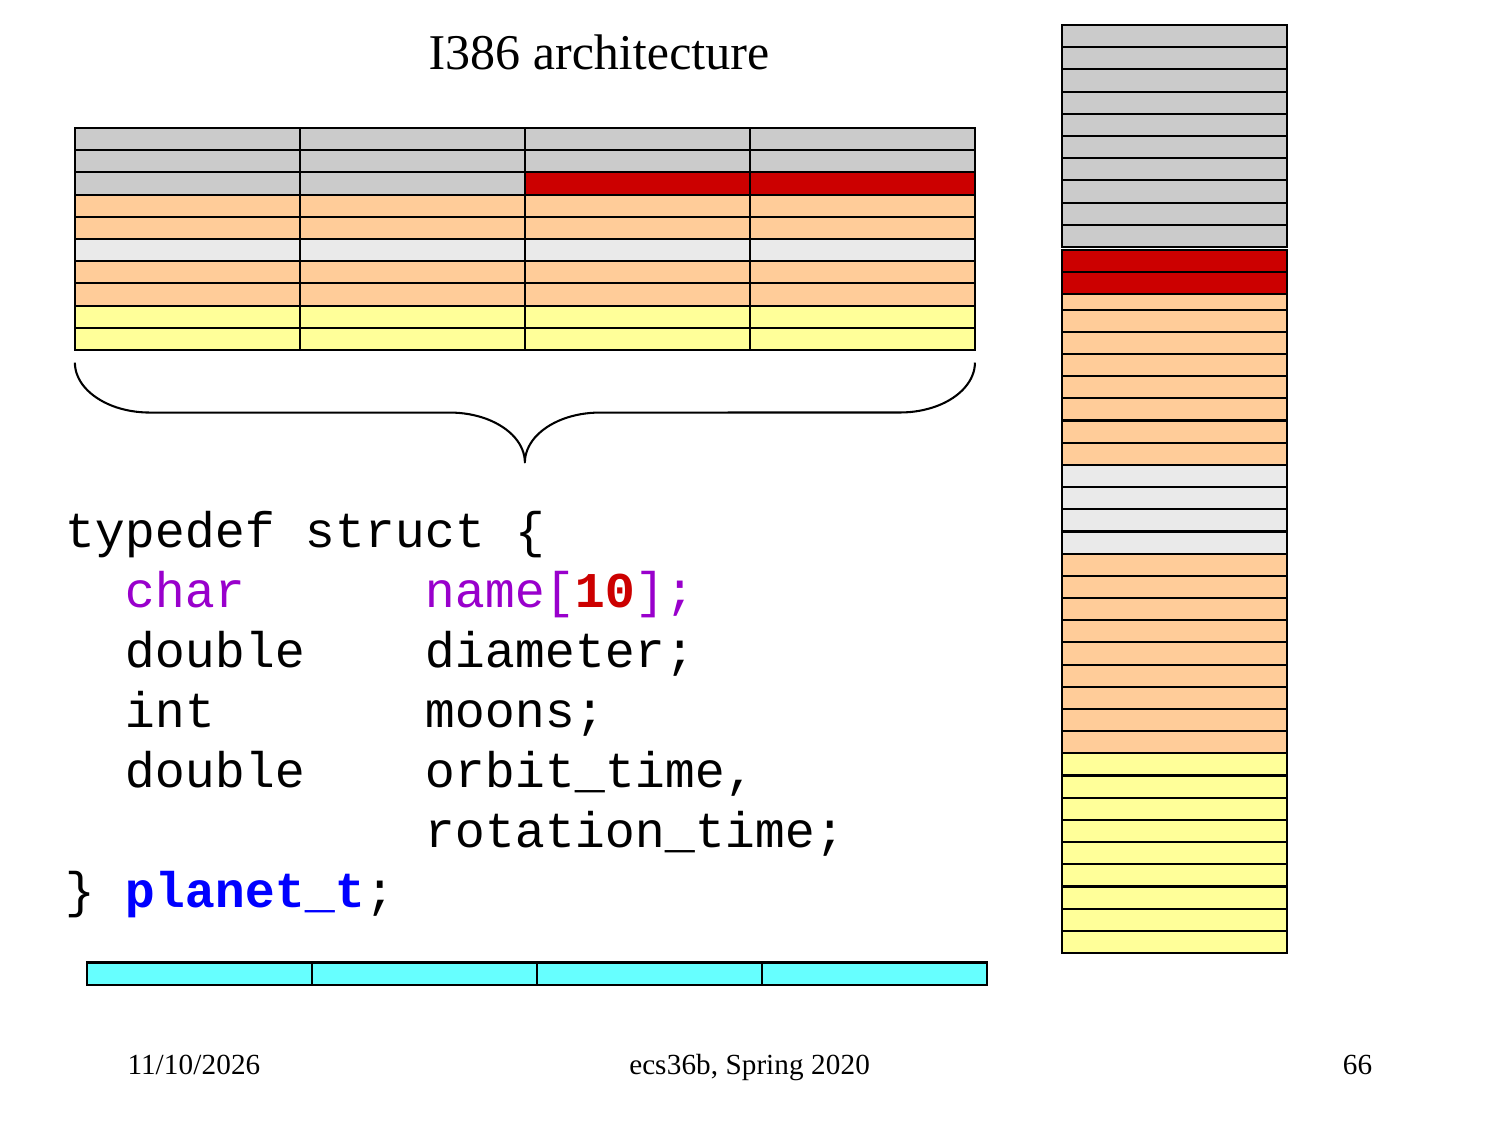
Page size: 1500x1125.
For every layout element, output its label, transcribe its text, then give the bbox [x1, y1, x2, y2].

text_box [312, 962, 537, 985]
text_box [1062, 24, 1288, 954]
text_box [74, 127, 976, 351]
text_box [763, 962, 988, 985]
slide_number 66 [1074, 1024, 1388, 1101]
text_box [87, 962, 312, 985]
footer ecs36b, Spring 2020 [512, 1024, 988, 1101]
text_box [537, 962, 763, 985]
text_box I386 architecture [413, 12, 785, 88]
text_box typedef struct { char name[10]; double diameter; int moons; double orbit_time, rotation_time; } planet_t; [49, 490, 953, 926]
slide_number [112, 1024, 426, 1101]
text_box [74, 362, 975, 463]
